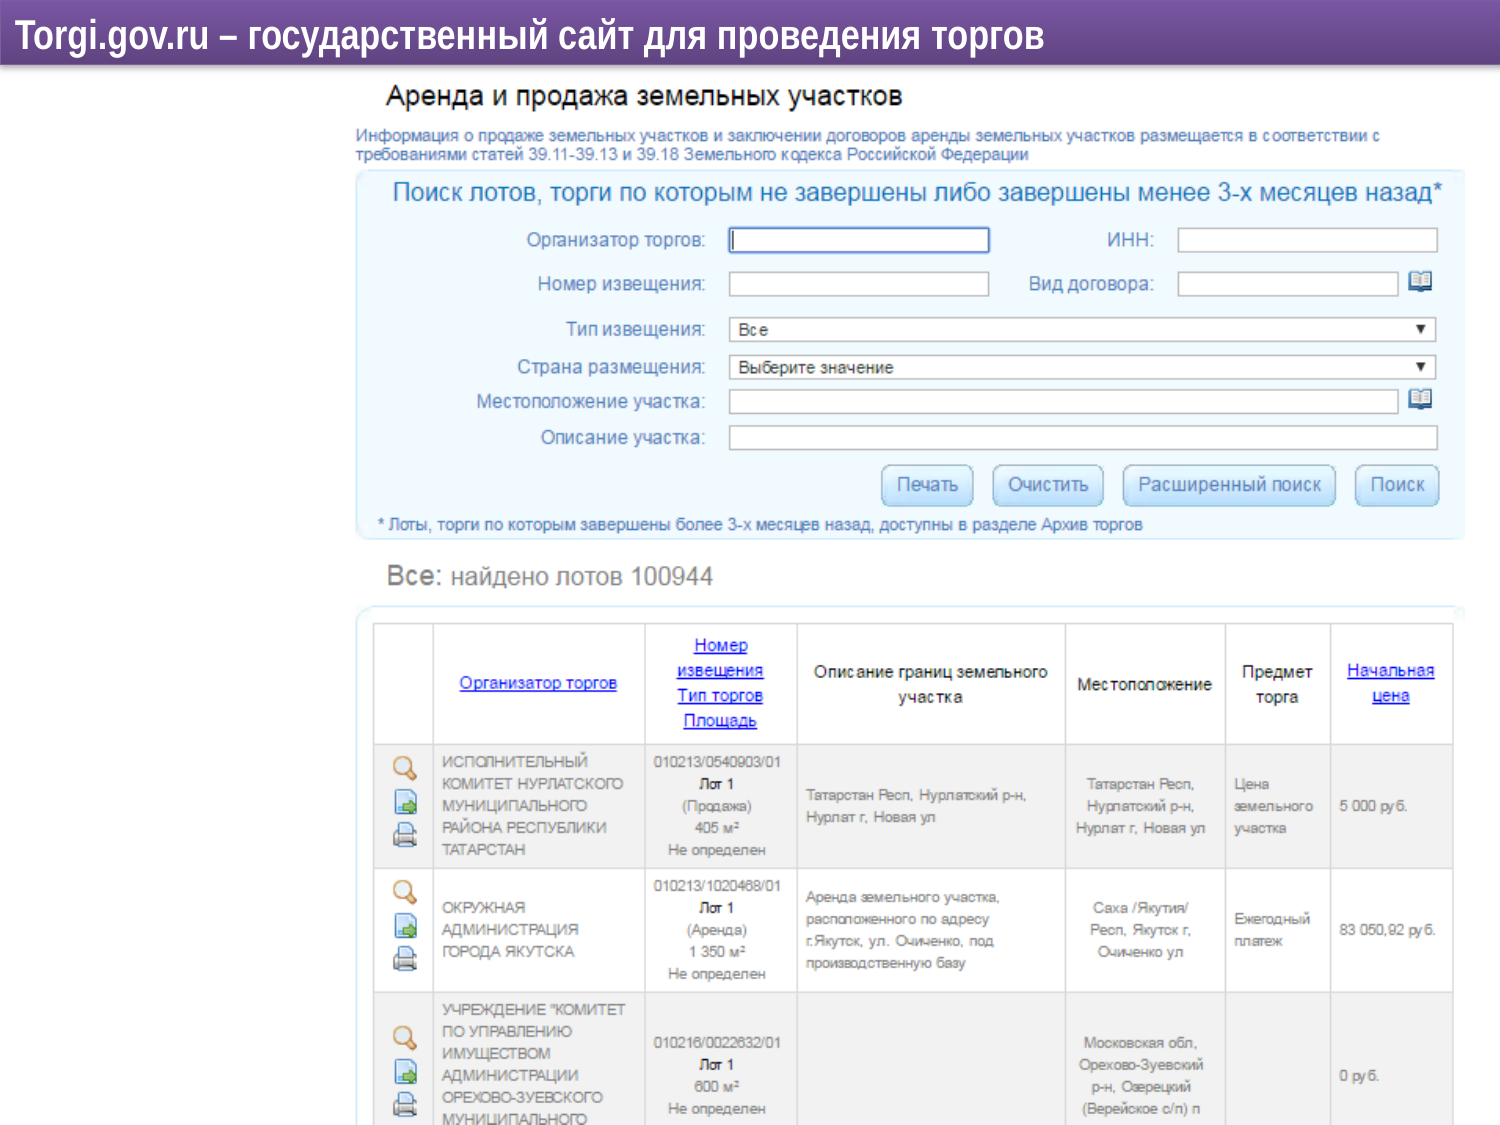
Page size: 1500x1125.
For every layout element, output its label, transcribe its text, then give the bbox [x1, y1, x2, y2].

picture [348, 81, 1466, 1125]
text_box Torgi.gov.ru – государственный сайт для проведения торгов [0, 0, 1500, 65]
